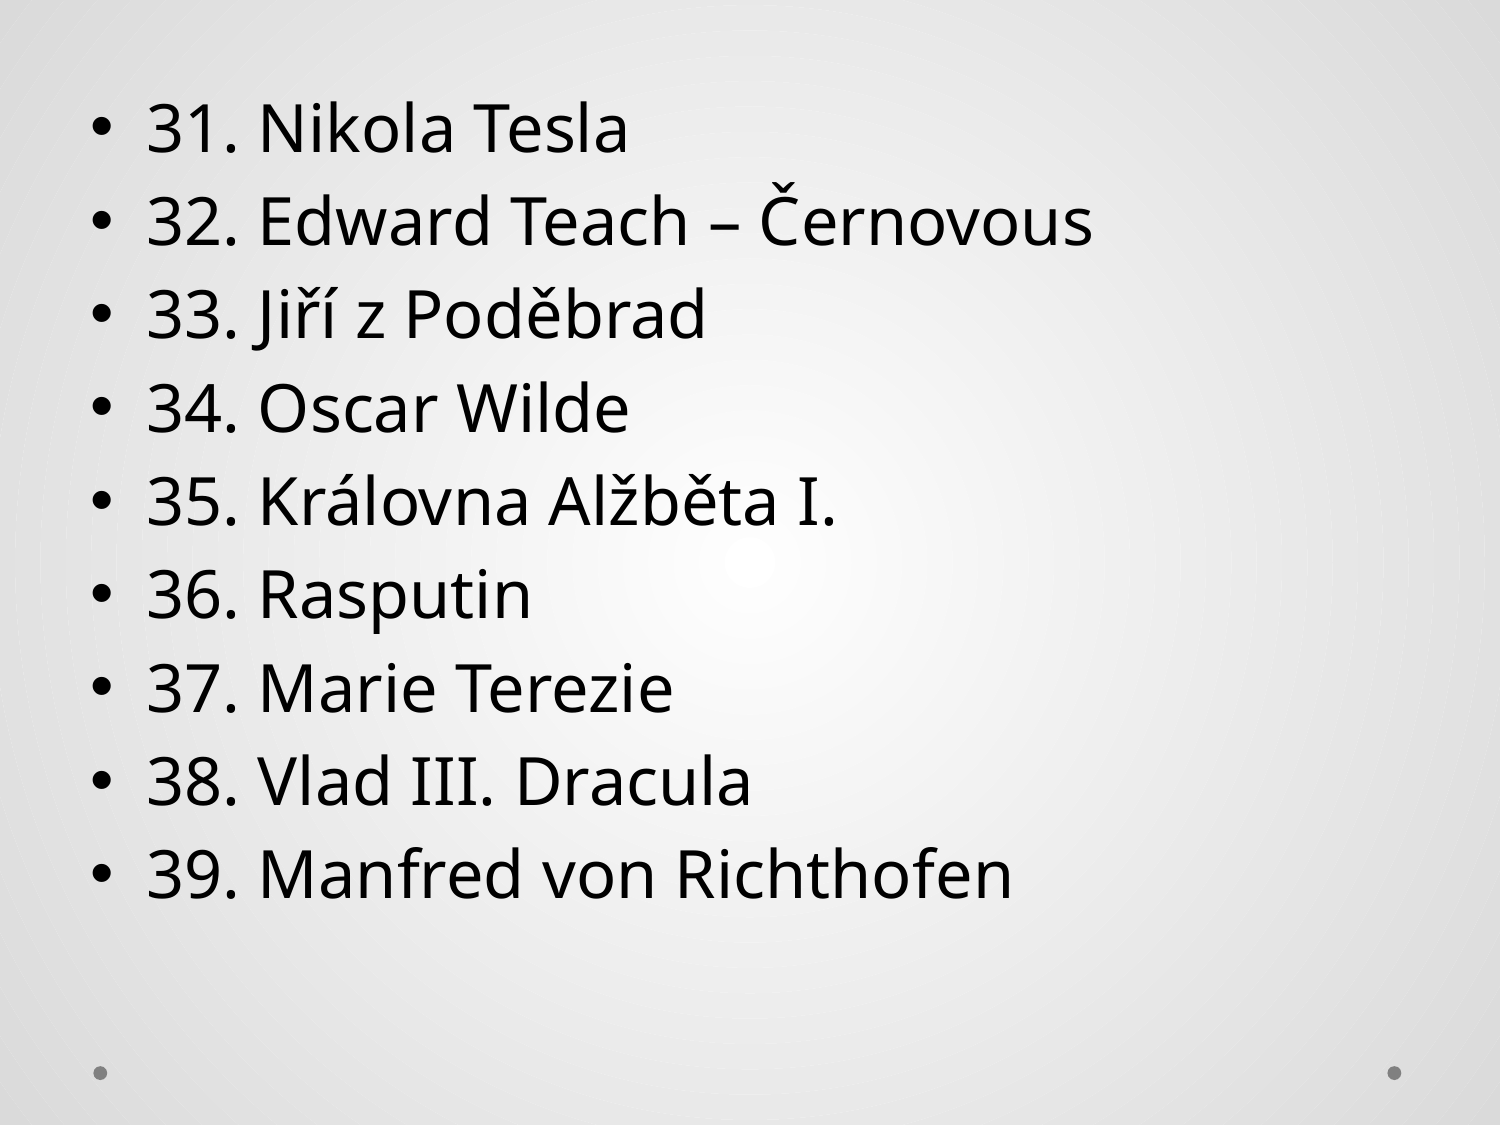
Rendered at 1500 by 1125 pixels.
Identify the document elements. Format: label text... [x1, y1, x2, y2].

list 31. Nikola Tesla 32. Edward Teach – Černovous 33. Jiří z Poděbrad 34. Oscar Wilde 35. Královna Alžběta I. 36. Rasputin 37. Marie Terezie 38. Vlad III. Dracula 39. Manfred von Richthofen [75, 78, 1425, 1005]
